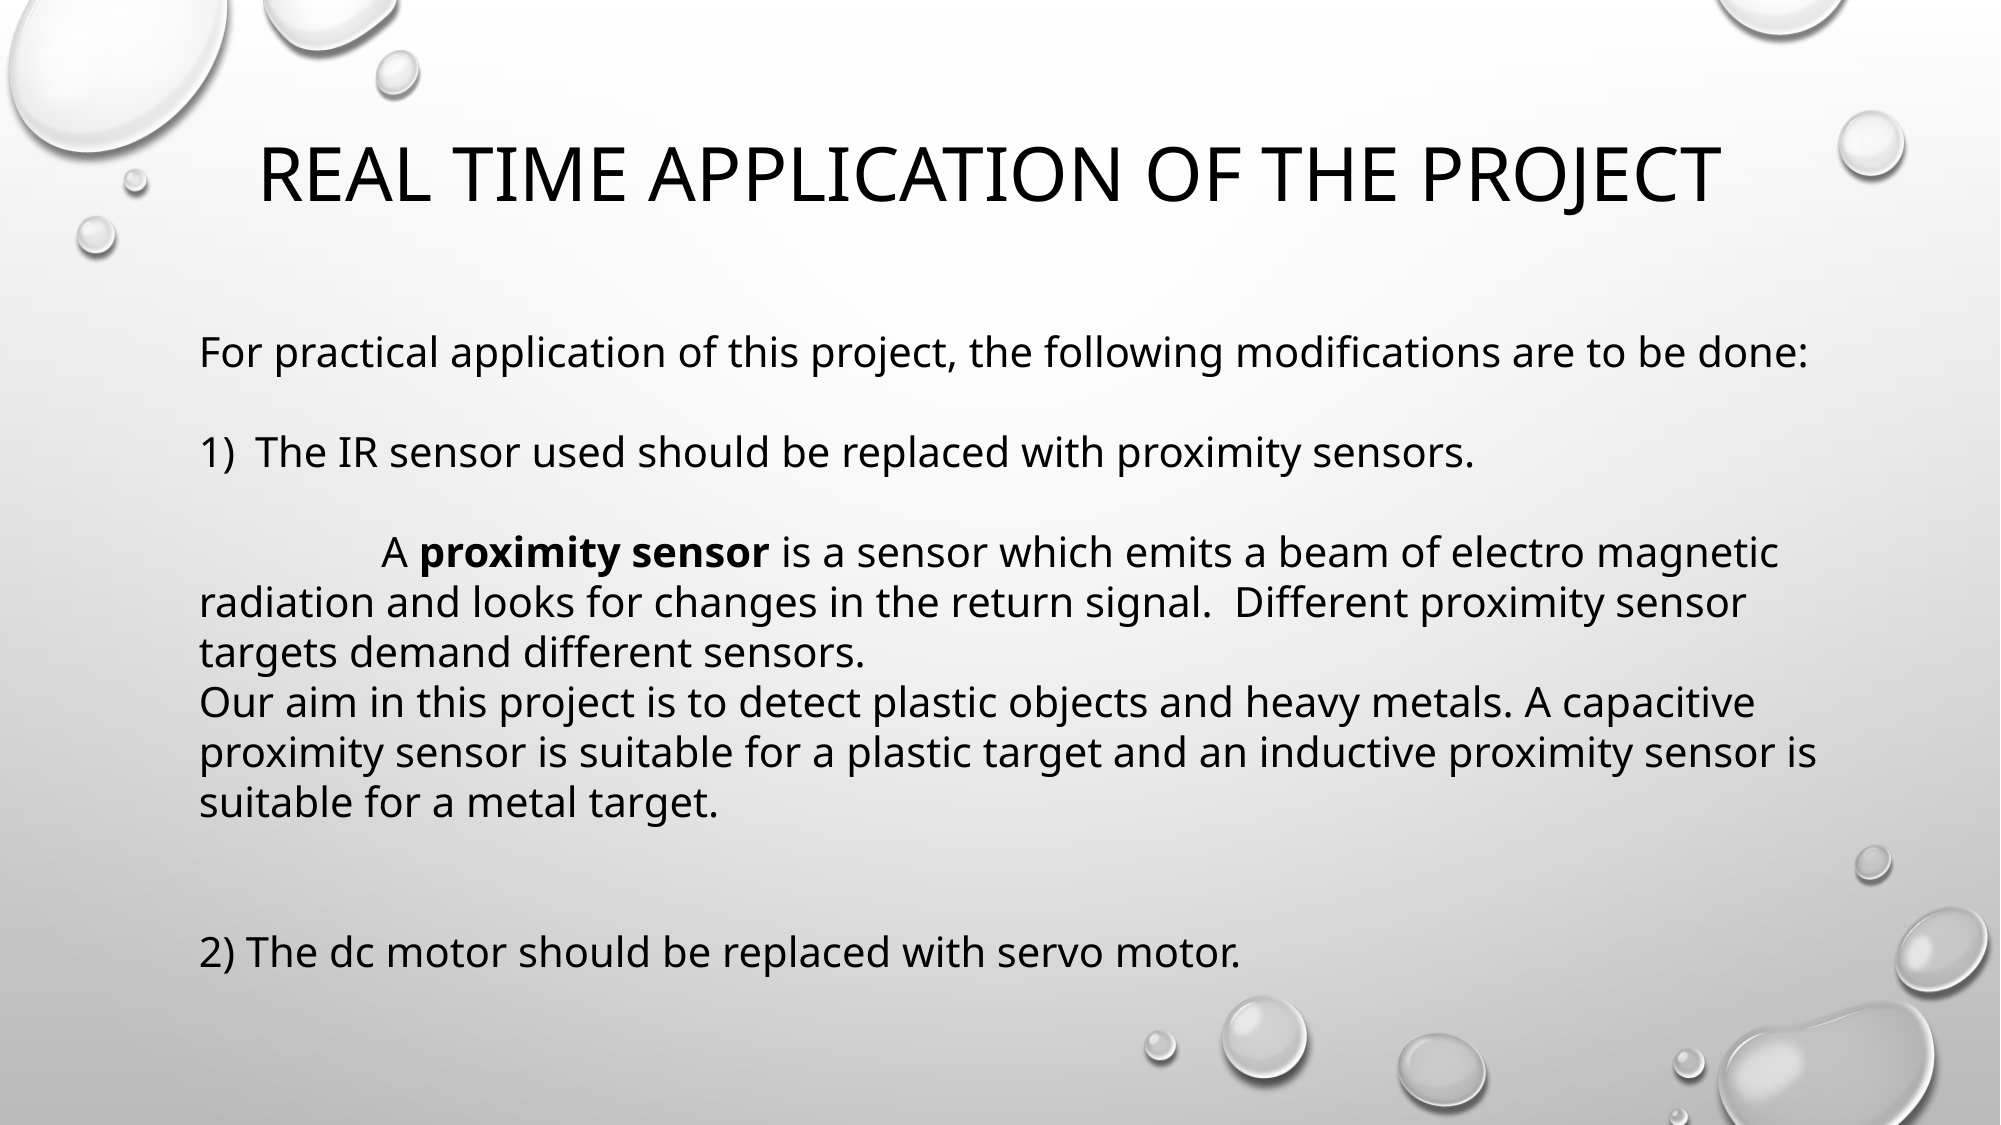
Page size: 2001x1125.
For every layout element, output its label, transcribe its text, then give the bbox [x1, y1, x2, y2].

picture [0, 0, 2000, 1125]
text_box For practical application of this project, the following modifications are to be done: The IR sensor used should be replaced with proximity sensors. A proximity sensor is a sensor which emits a beam of electro magnetic radiation and looks for changes in the return signal. Different proximity sensor targets demand different sensors. Our aim in this project is to detect plastic objects and heavy metals. A capacitive proximity sensor is suitable for a plastic target and an inductive proximity sensor is suitable for a metal target. 2) The dc motor should be replaced with servo motor. [183, 318, 1850, 984]
title Real time application of the project [149, 101, 1851, 254]
